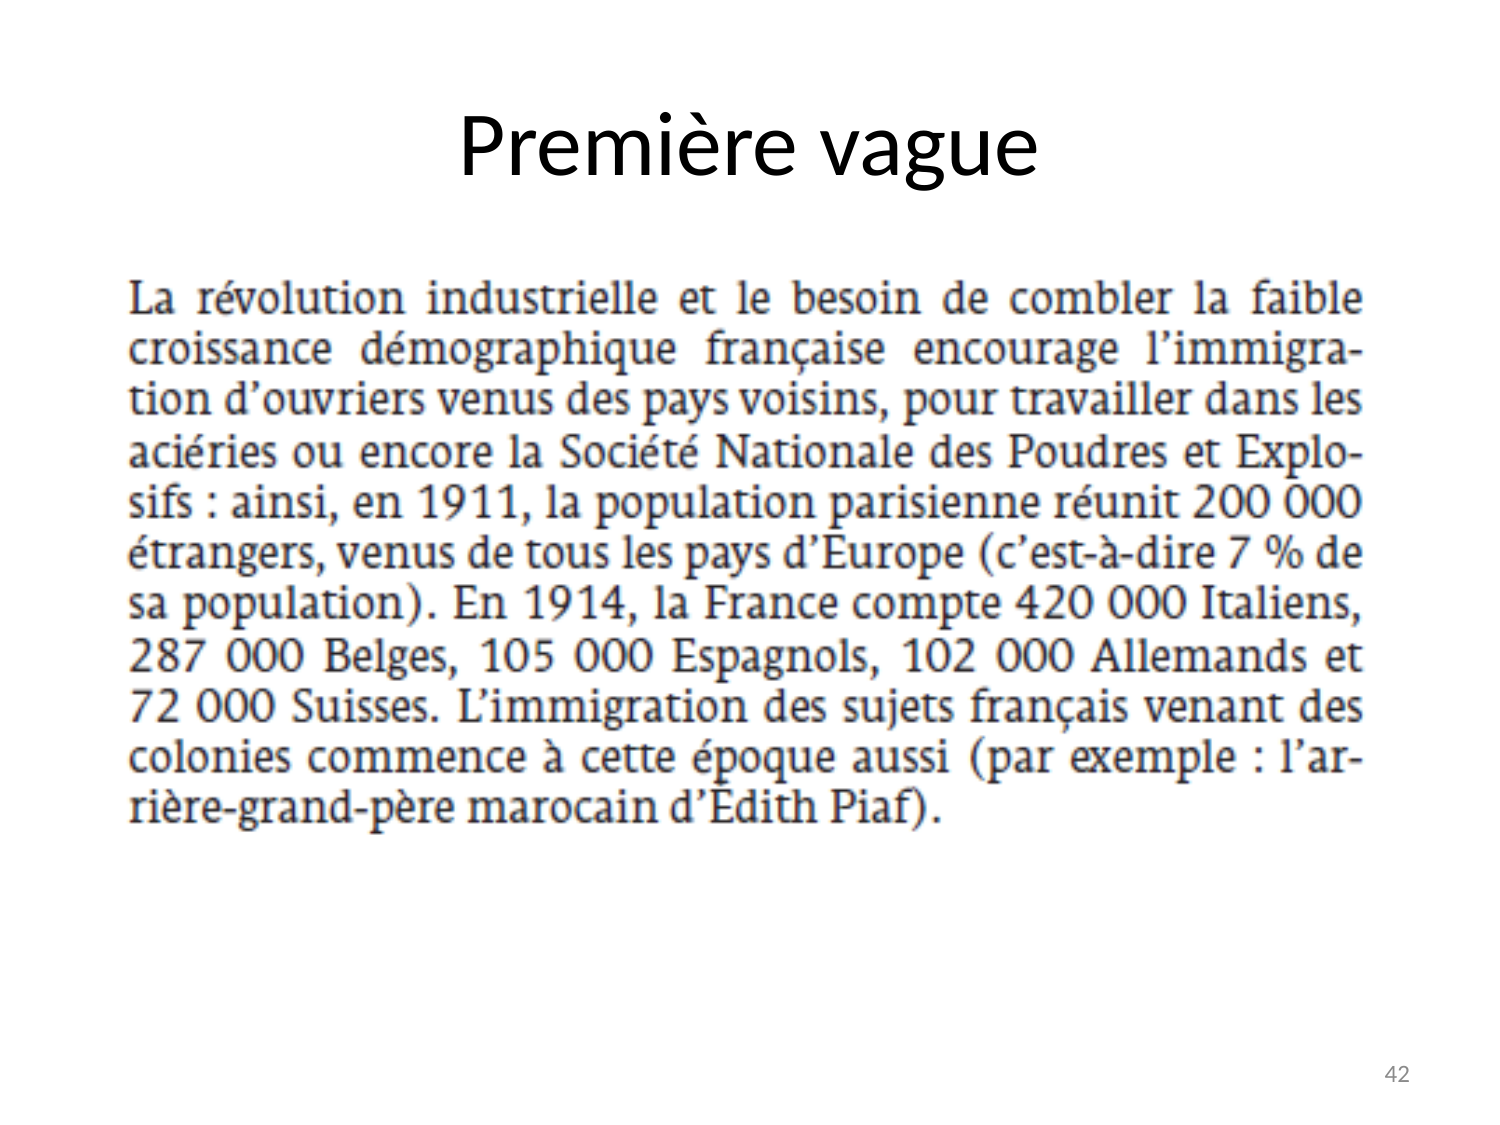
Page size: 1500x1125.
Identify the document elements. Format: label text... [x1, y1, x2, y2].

slide_number 42 [1074, 1042, 1425, 1103]
picture [117, 256, 1389, 847]
title Première vague [75, 45, 1425, 233]
